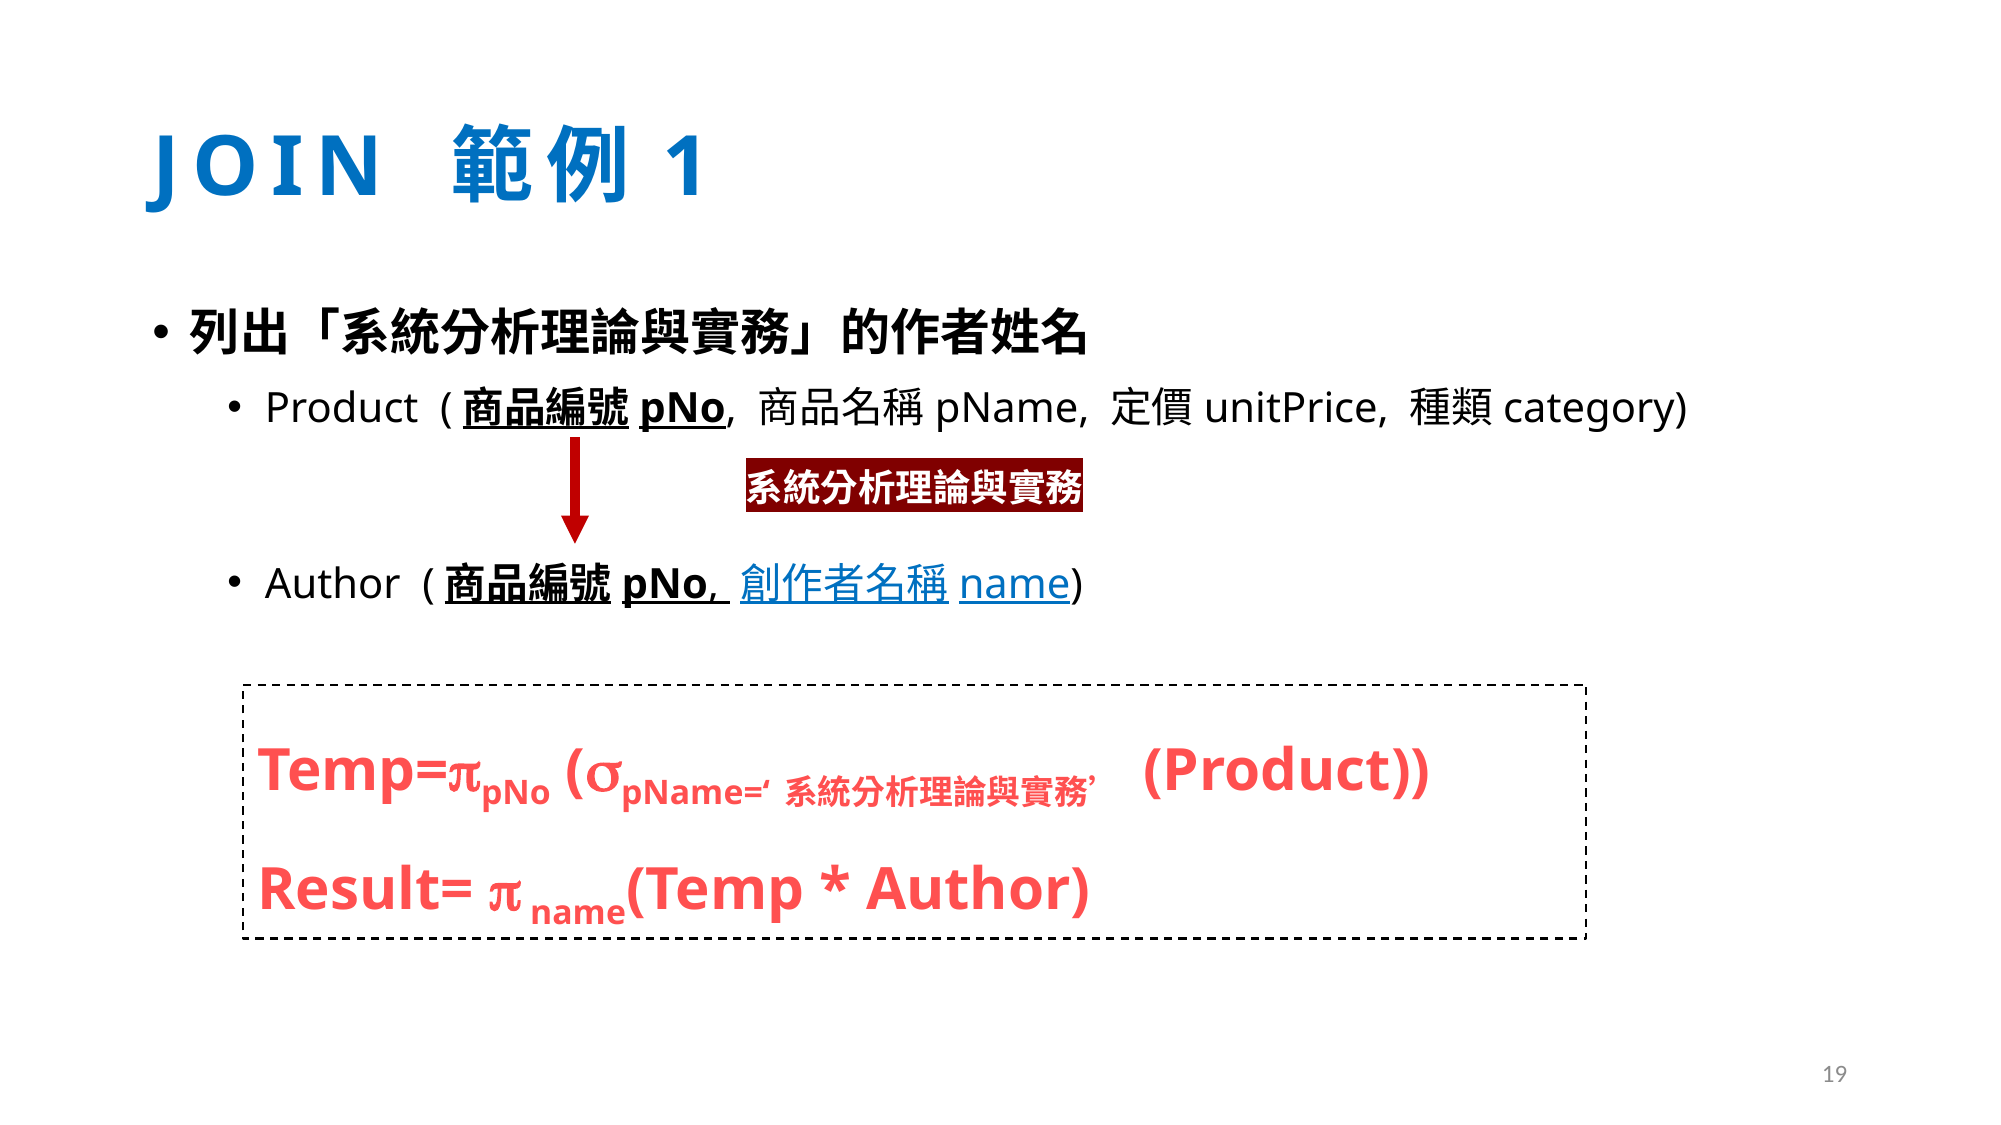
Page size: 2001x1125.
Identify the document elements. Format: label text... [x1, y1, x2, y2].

text_box Temp=pNo (pName=‘系統分析理論與實務’ (Product)) Result=  name(Temp * Author) [242, 684, 1587, 939]
text_box 系統分析理論與實務 [731, 456, 1099, 516]
list 列出「系統分析理論與實務」的作者姓名 Product (商品編號pNo, 商品名稱pName, 定價unitPrice, 種類category) Author (商品編號pNo, 創作者名稱name) [137, 299, 1863, 1014]
slide_number 19 [1412, 1042, 1863, 1103]
title JOIN 範例1 [137, 59, 1863, 278]
